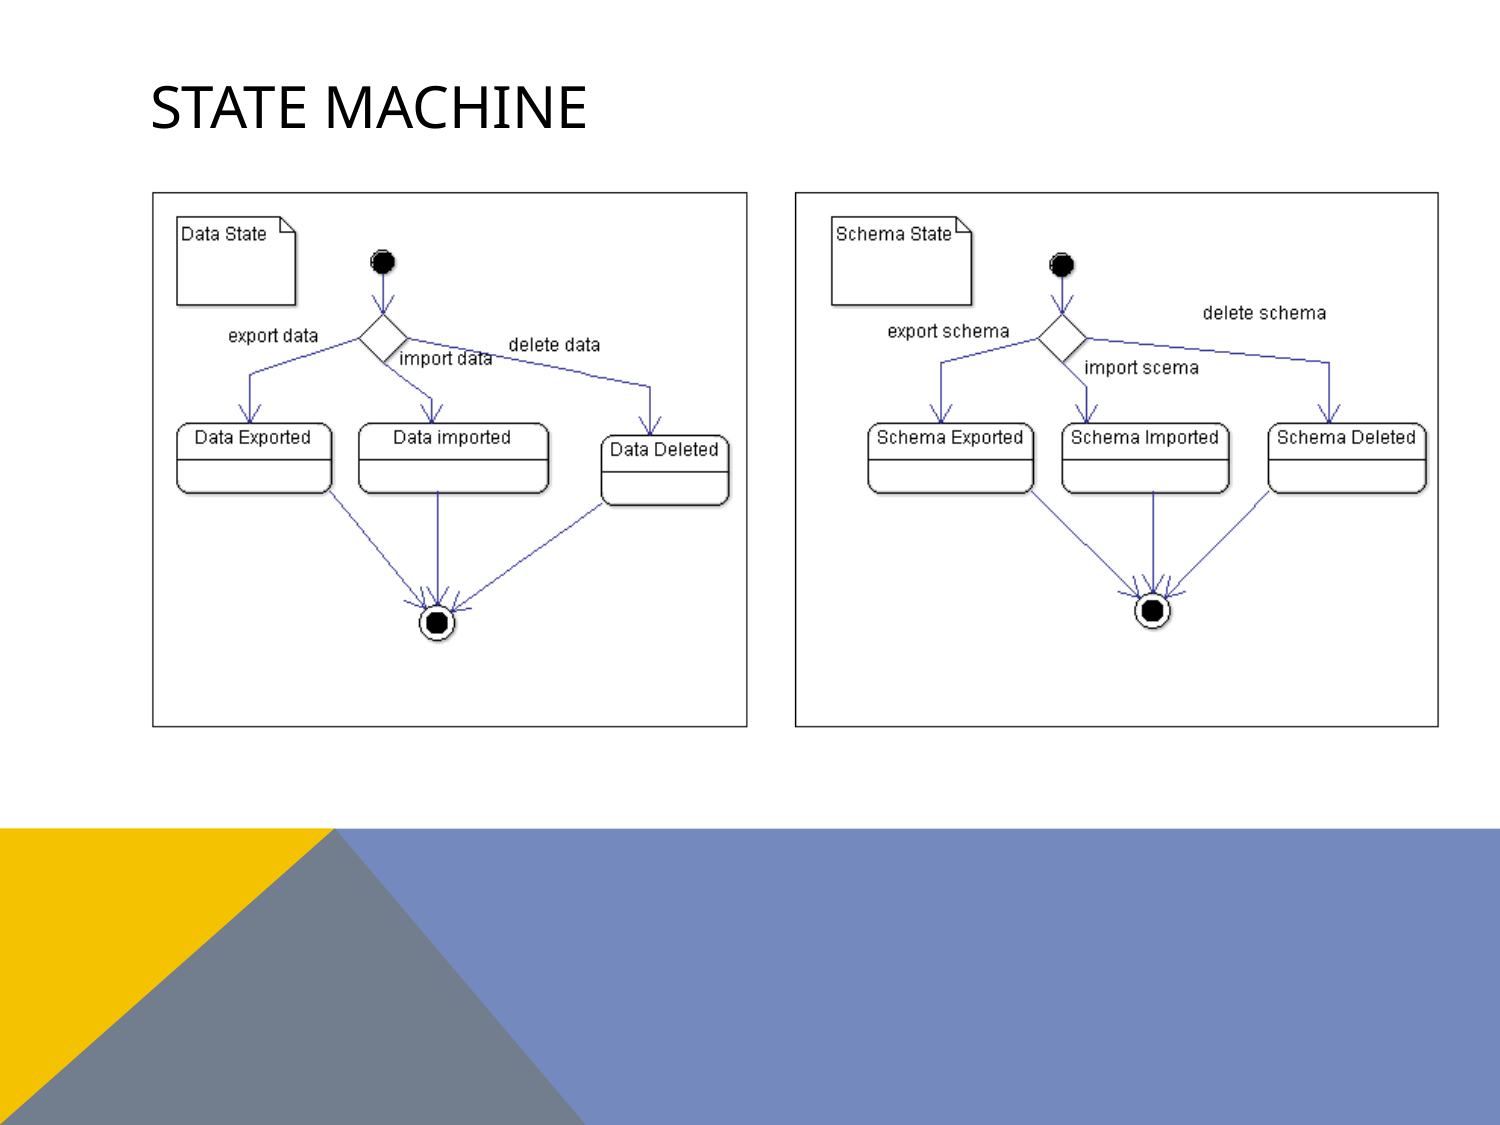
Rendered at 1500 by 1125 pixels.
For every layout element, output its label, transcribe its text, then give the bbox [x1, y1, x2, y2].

title State machine [135, 60, 1369, 150]
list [30, 180, 1500, 957]
